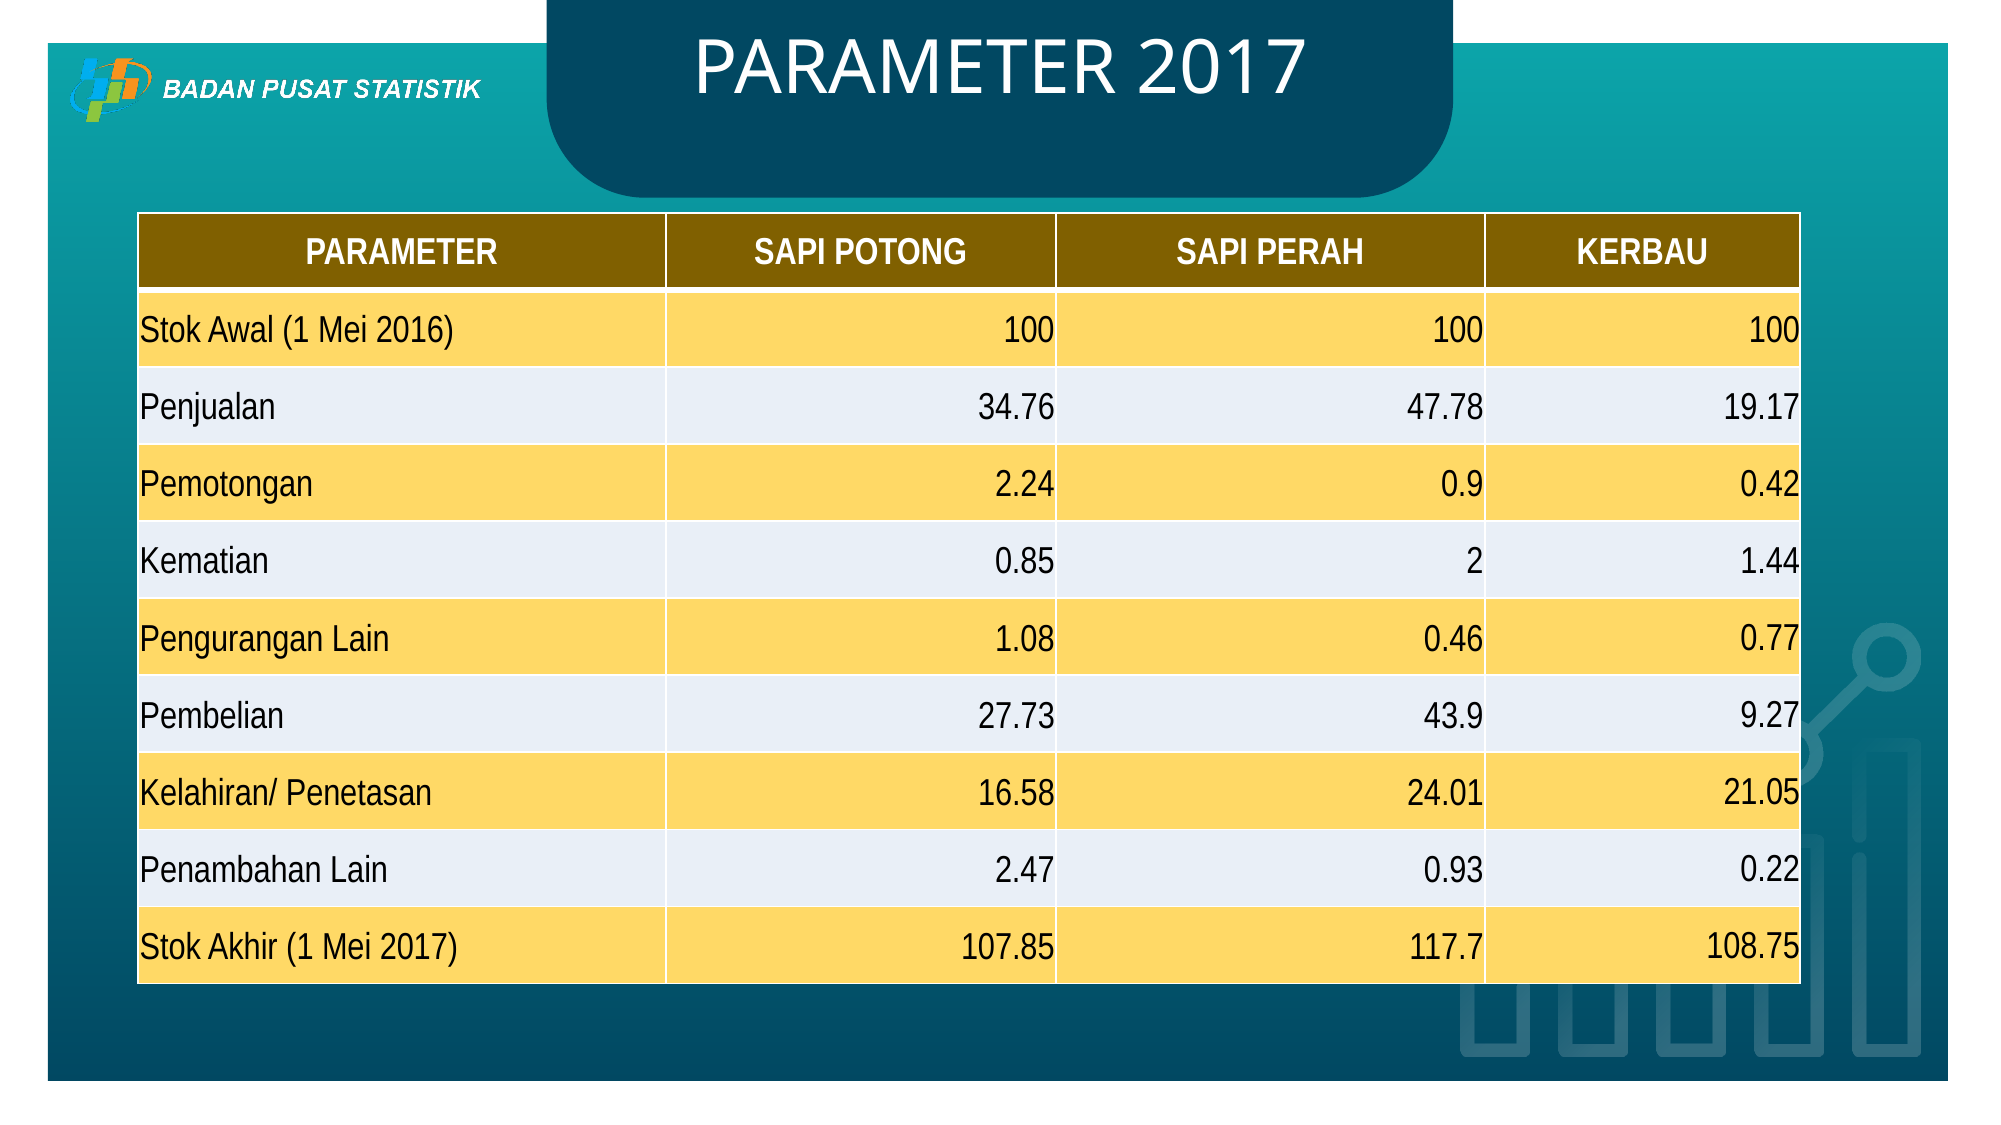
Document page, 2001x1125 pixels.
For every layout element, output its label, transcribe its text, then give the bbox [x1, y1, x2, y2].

table_cell 24.01 [1057, 753, 1484, 829]
table_cell 19.17 [1486, 368, 1799, 443]
table_cell 0.22 [1486, 830, 1799, 906]
table_cell 2 [1057, 522, 1484, 597]
table_cell 1.44 [1486, 522, 1799, 597]
table_cell 100 [1057, 293, 1484, 366]
table_cell Pemotongan [139, 445, 665, 520]
table_cell 2.47 [667, 830, 1055, 906]
table_cell Pembelian [139, 676, 665, 751]
table_cell 0.9 [1057, 445, 1484, 520]
table_cell 9.27 [1486, 676, 1799, 751]
table_cell 0.93 [1057, 830, 1484, 906]
table_cell 100 [667, 293, 1055, 366]
table_cell 100 [1486, 293, 1799, 366]
table_cell Penjualan [139, 368, 665, 443]
table_header PARAMETER [139, 214, 665, 287]
table_cell 0.46 [1057, 599, 1484, 674]
table_cell Stok Akhir (1 Mei 2017) [139, 907, 665, 983]
table_cell 43.9 [1057, 676, 1484, 751]
table_cell 117.7 [1057, 907, 1484, 983]
table_cell 1.08 [667, 599, 1055, 674]
picture [67, 58, 138, 122]
title PARAMETER 2017 [138, 0, 1864, 132]
table_cell 0.77 [1486, 599, 1799, 674]
table_cell Kelahiran/ Penetasan [139, 753, 665, 829]
table_cell 0.42 [1486, 445, 1799, 520]
table_cell Pengurangan Lain [139, 599, 665, 674]
table_cell Kematian [139, 522, 665, 597]
table_cell Stok Awal (1 Mei 2016) [139, 293, 665, 366]
table_cell 2.24 [667, 445, 1055, 520]
table_cell 16.58 [667, 753, 1055, 829]
table_header KERBAU [1486, 214, 1799, 287]
table_cell 0.85 [667, 522, 1055, 597]
table_cell 27.73 [667, 676, 1055, 751]
table_cell 34.76 [667, 368, 1055, 443]
table_header SAPI PERAH [1057, 214, 1484, 287]
table_cell 47.78 [1057, 368, 1484, 443]
table_cell 108.75 [1486, 907, 1799, 983]
table_cell 21.05 [1486, 753, 1799, 829]
table_header SAPI POTONG [667, 214, 1055, 287]
table_cell 107.85 [667, 907, 1055, 983]
table_cell Penambahan Lain [139, 830, 665, 906]
